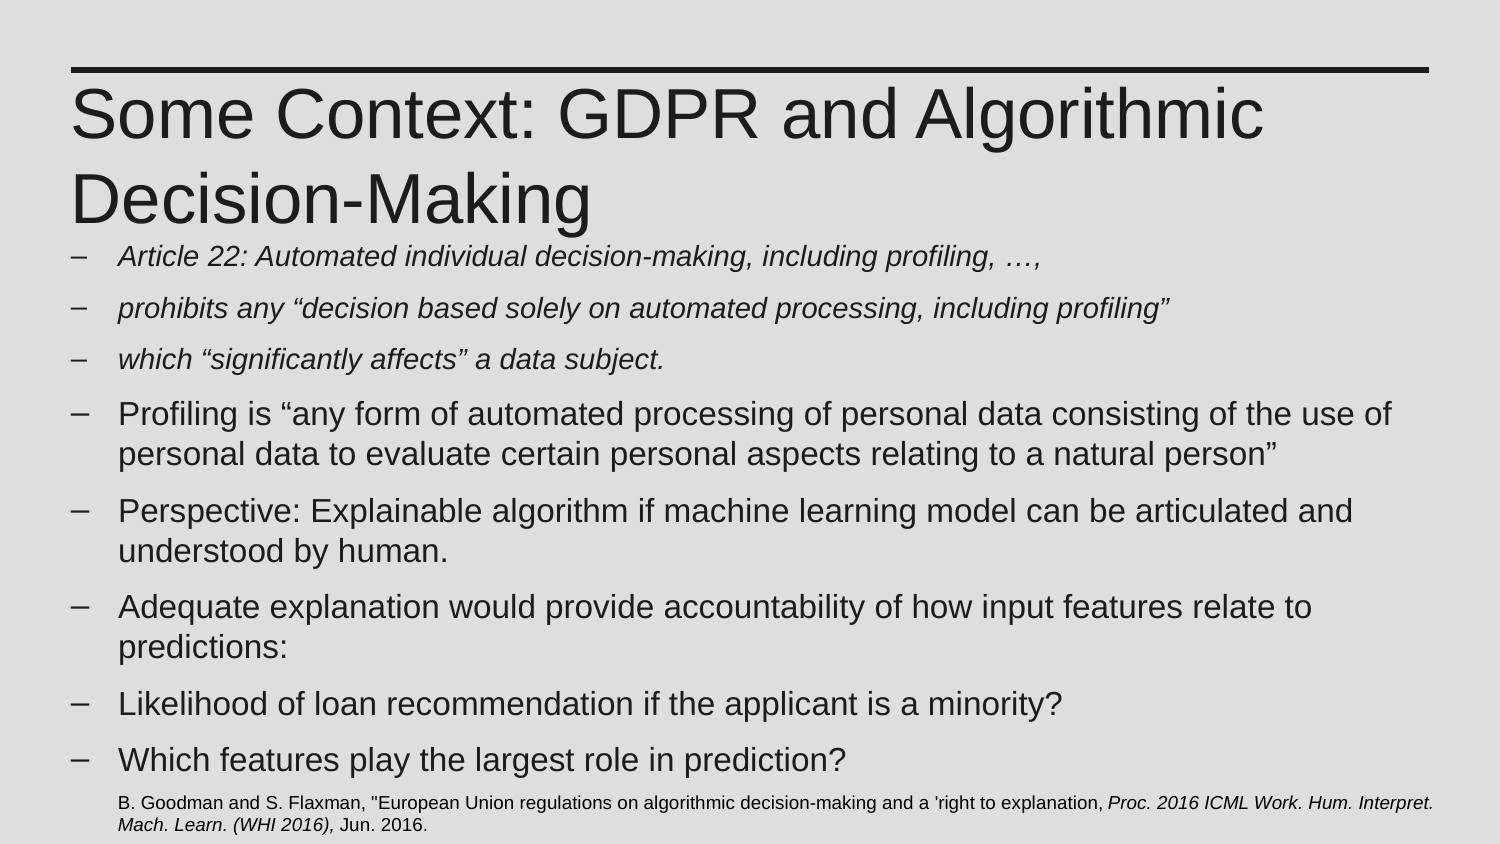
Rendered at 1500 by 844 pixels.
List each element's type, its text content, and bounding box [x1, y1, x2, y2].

text_box B. Goodman and S. Flaxman, "European Union regulations on algorithmic decision-making and a 'right to explanation, Proc. 2016 ICML Work. Hum. Interpret. Mach. Learn. (WHI 2016), Jun. 2016. [103, 782, 1464, 844]
list Some Context: GDPR and Algorithmic Decision-Making [70, 67, 1430, 183]
list Article 22: Automated individual decision-making, including profiling, …, prohibits any “decision based solely on automated processing, including profiling” which “significantly affects” a data subject. Profiling is “any form of automated processing of personal data consisting of the use of personal data to evaluate certain personal aspects relating to a natural person” Perspective: Explainable algorithm if machine learning model can be articulated and understood by human. Adequate explanation would provide accountability of how input features relate to predictions: Likelihood of loan recommendation if the applicant is a minority? Which features play the largest role in prediction? [70, 237, 1430, 713]
